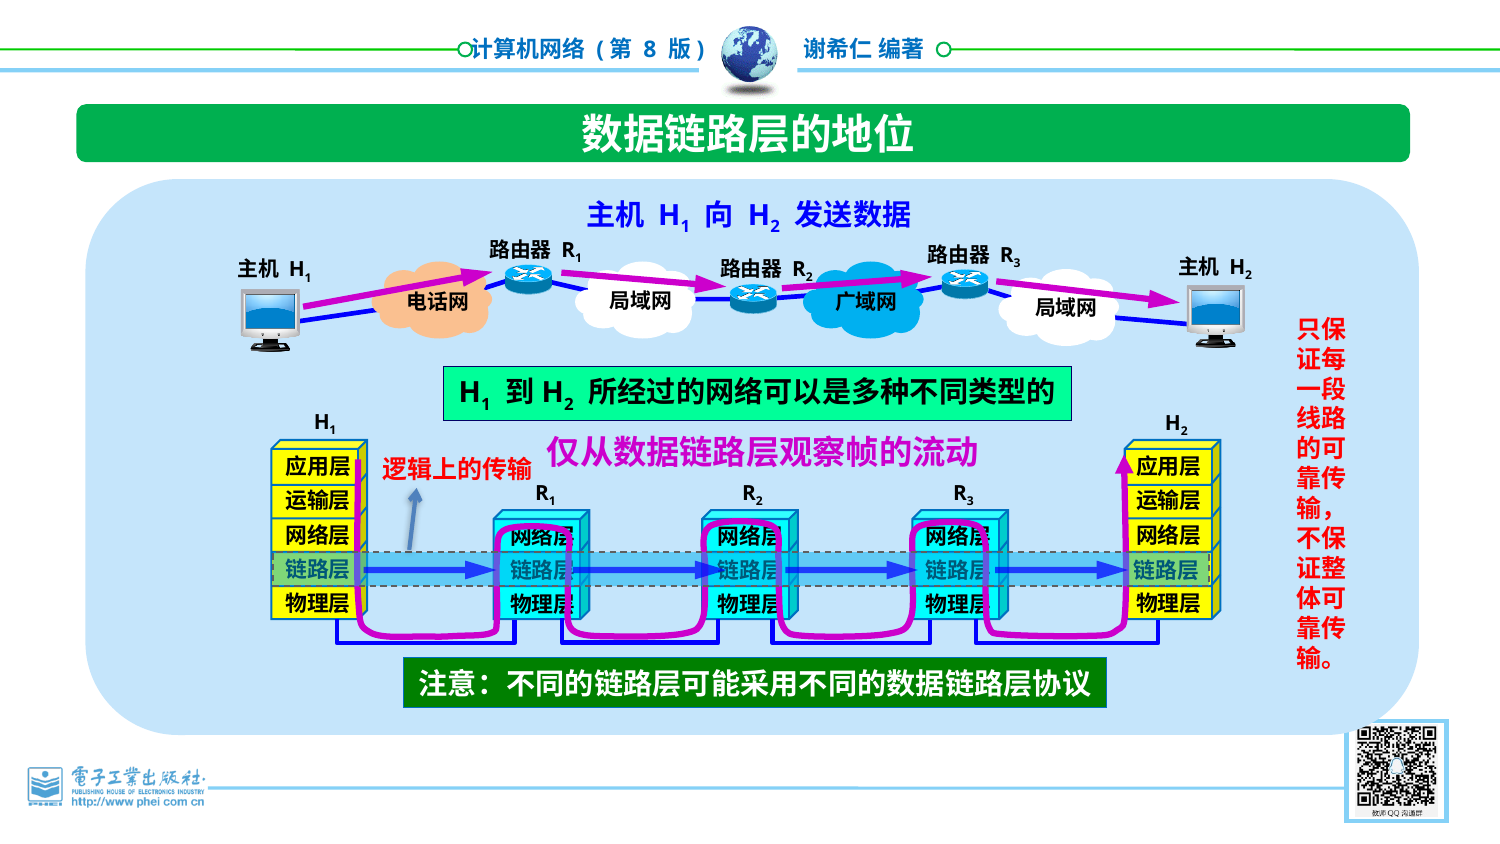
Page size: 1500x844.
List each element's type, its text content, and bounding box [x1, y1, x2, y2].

picture [535, 264, 553, 275]
text_box 主机 H1 向 H2 发送数据 [571, 188, 927, 243]
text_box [371, 261, 493, 339]
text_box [802, 261, 924, 339]
text_box 数据链路层的地位 [566, 100, 931, 166]
text_box 注意：不同的链路层可能采用不同的数据链路层协议 [403, 657, 1107, 708]
picture [23, 764, 208, 809]
text_box [938, 276, 996, 326]
text_box [76, 104, 566, 163]
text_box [497, 276, 569, 326]
text_box [83, 176, 1422, 738]
picture [516, 268, 526, 272]
text_box 路由器 R2 [705, 248, 828, 274]
picture [531, 268, 542, 272]
text_box 路由器 R3 [912, 234, 1036, 274]
picture [968, 273, 979, 277]
picture [719, 24, 779, 100]
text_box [700, 276, 797, 326]
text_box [574, 261, 696, 339]
text_box H1 到H2 所经过的网络可以是多种不同类型的 [443, 366, 1072, 399]
picture [236, 286, 304, 354]
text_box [282, 276, 366, 326]
picture [504, 287, 553, 295]
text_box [1123, 276, 1200, 326]
picture [531, 275, 542, 280]
picture [941, 269, 956, 276]
picture [1355, 724, 1438, 817]
text_box 路由器 R1 [474, 228, 597, 273]
picture [941, 292, 989, 300]
text_box 主机 H2 [1163, 245, 1267, 290]
picture [504, 264, 522, 275]
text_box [928, 276, 993, 326]
picture [974, 269, 989, 276]
picture [729, 306, 746, 314]
picture [1181, 281, 1250, 350]
text_box [931, 104, 1411, 163]
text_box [268, 400, 1231, 644]
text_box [998, 268, 1120, 347]
text_box 只保证每一段线路的可靠传输，不保证整体可靠传输。 [1281, 305, 1375, 680]
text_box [408, 487, 417, 551]
text_box 主机 H1 [222, 248, 327, 292]
picture [729, 283, 778, 314]
picture [953, 273, 963, 277]
